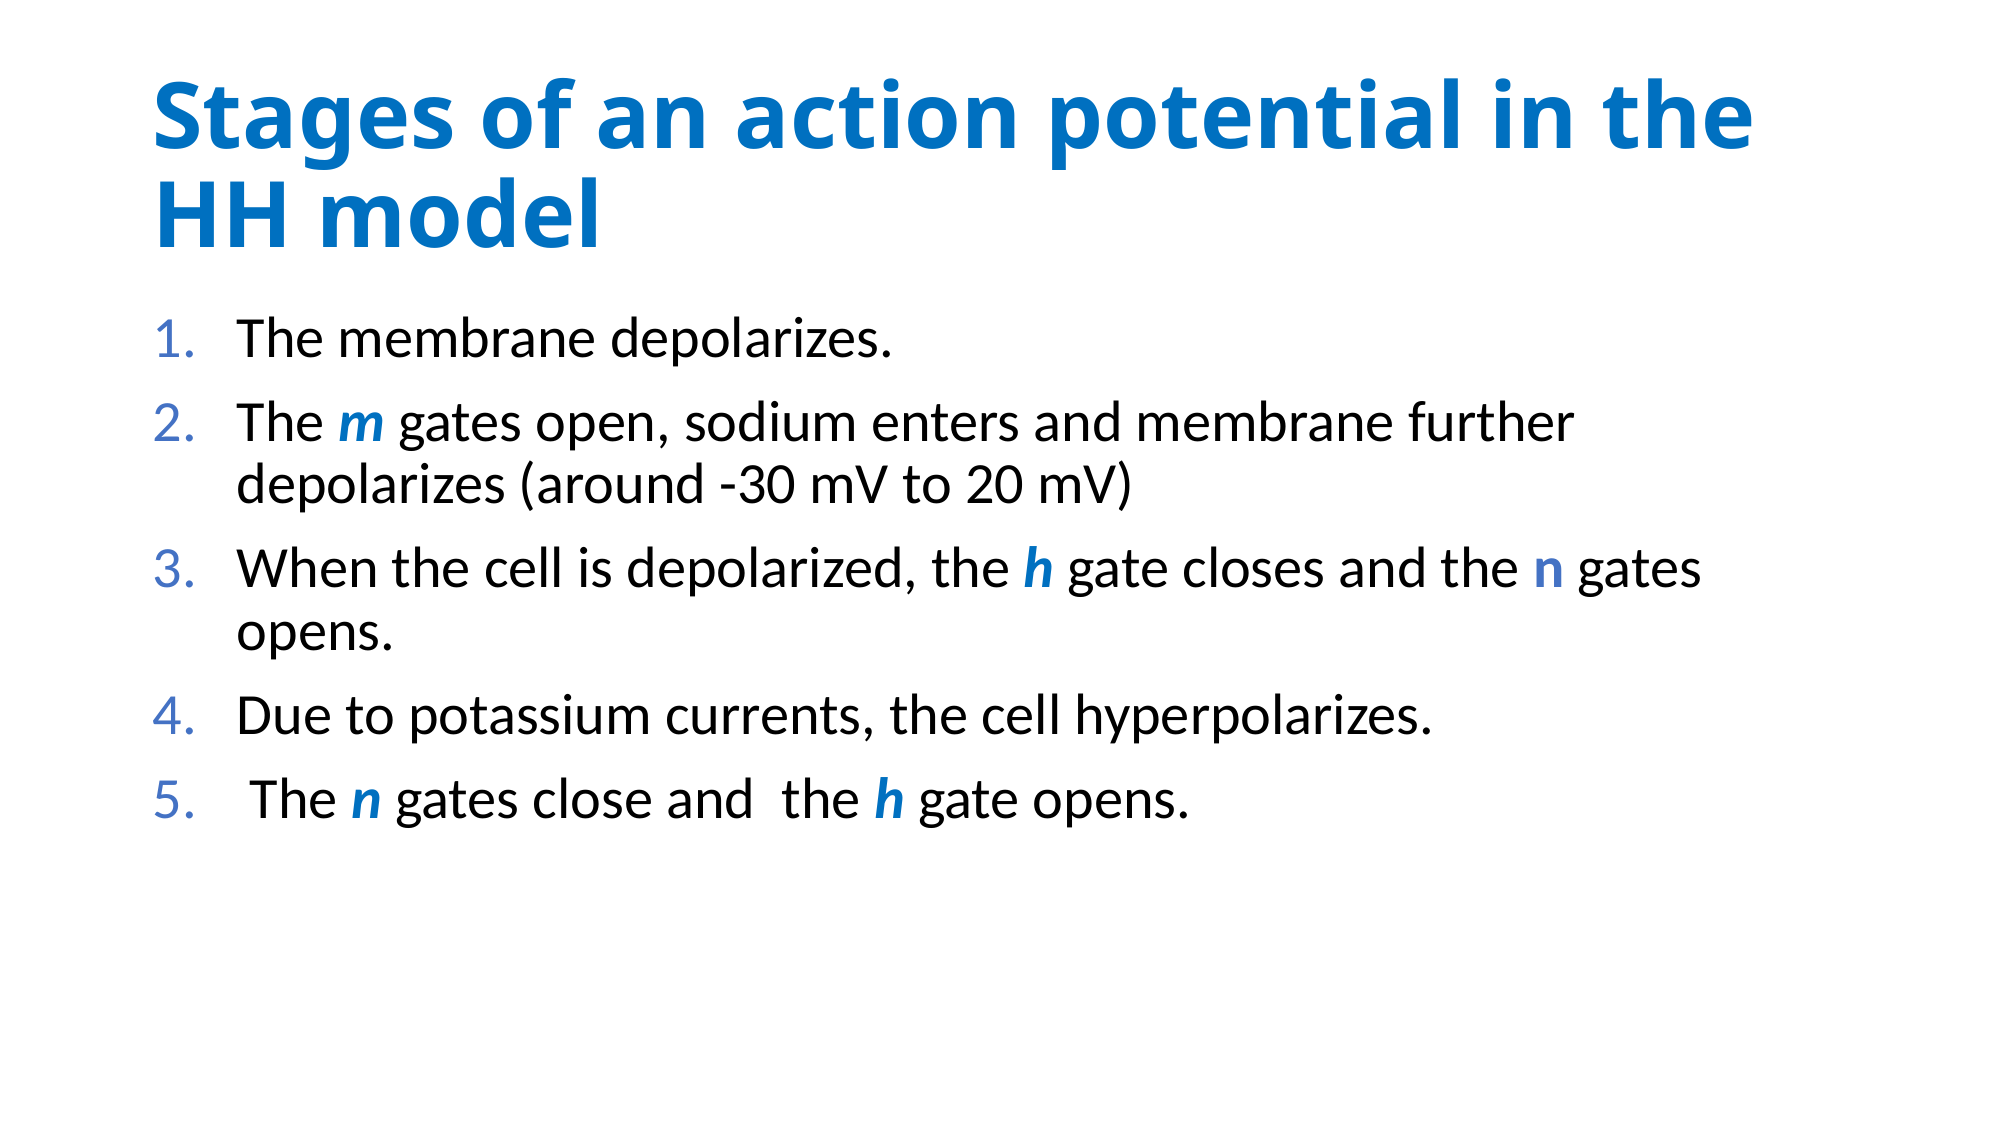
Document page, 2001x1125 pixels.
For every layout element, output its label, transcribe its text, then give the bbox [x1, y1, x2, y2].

list The membrane depolarizes. The m gates open, sodium enters and membrane further depolarizes (around -30 mV to 20 mV) When the cell is depolarized, the h gate closes and the n gates opens. Due to potassium currents, the cell hyperpolarizes. The n gates close and the h gate opens. [137, 299, 1863, 1014]
title Stages of an action potential in the HH model [137, 59, 1863, 278]
